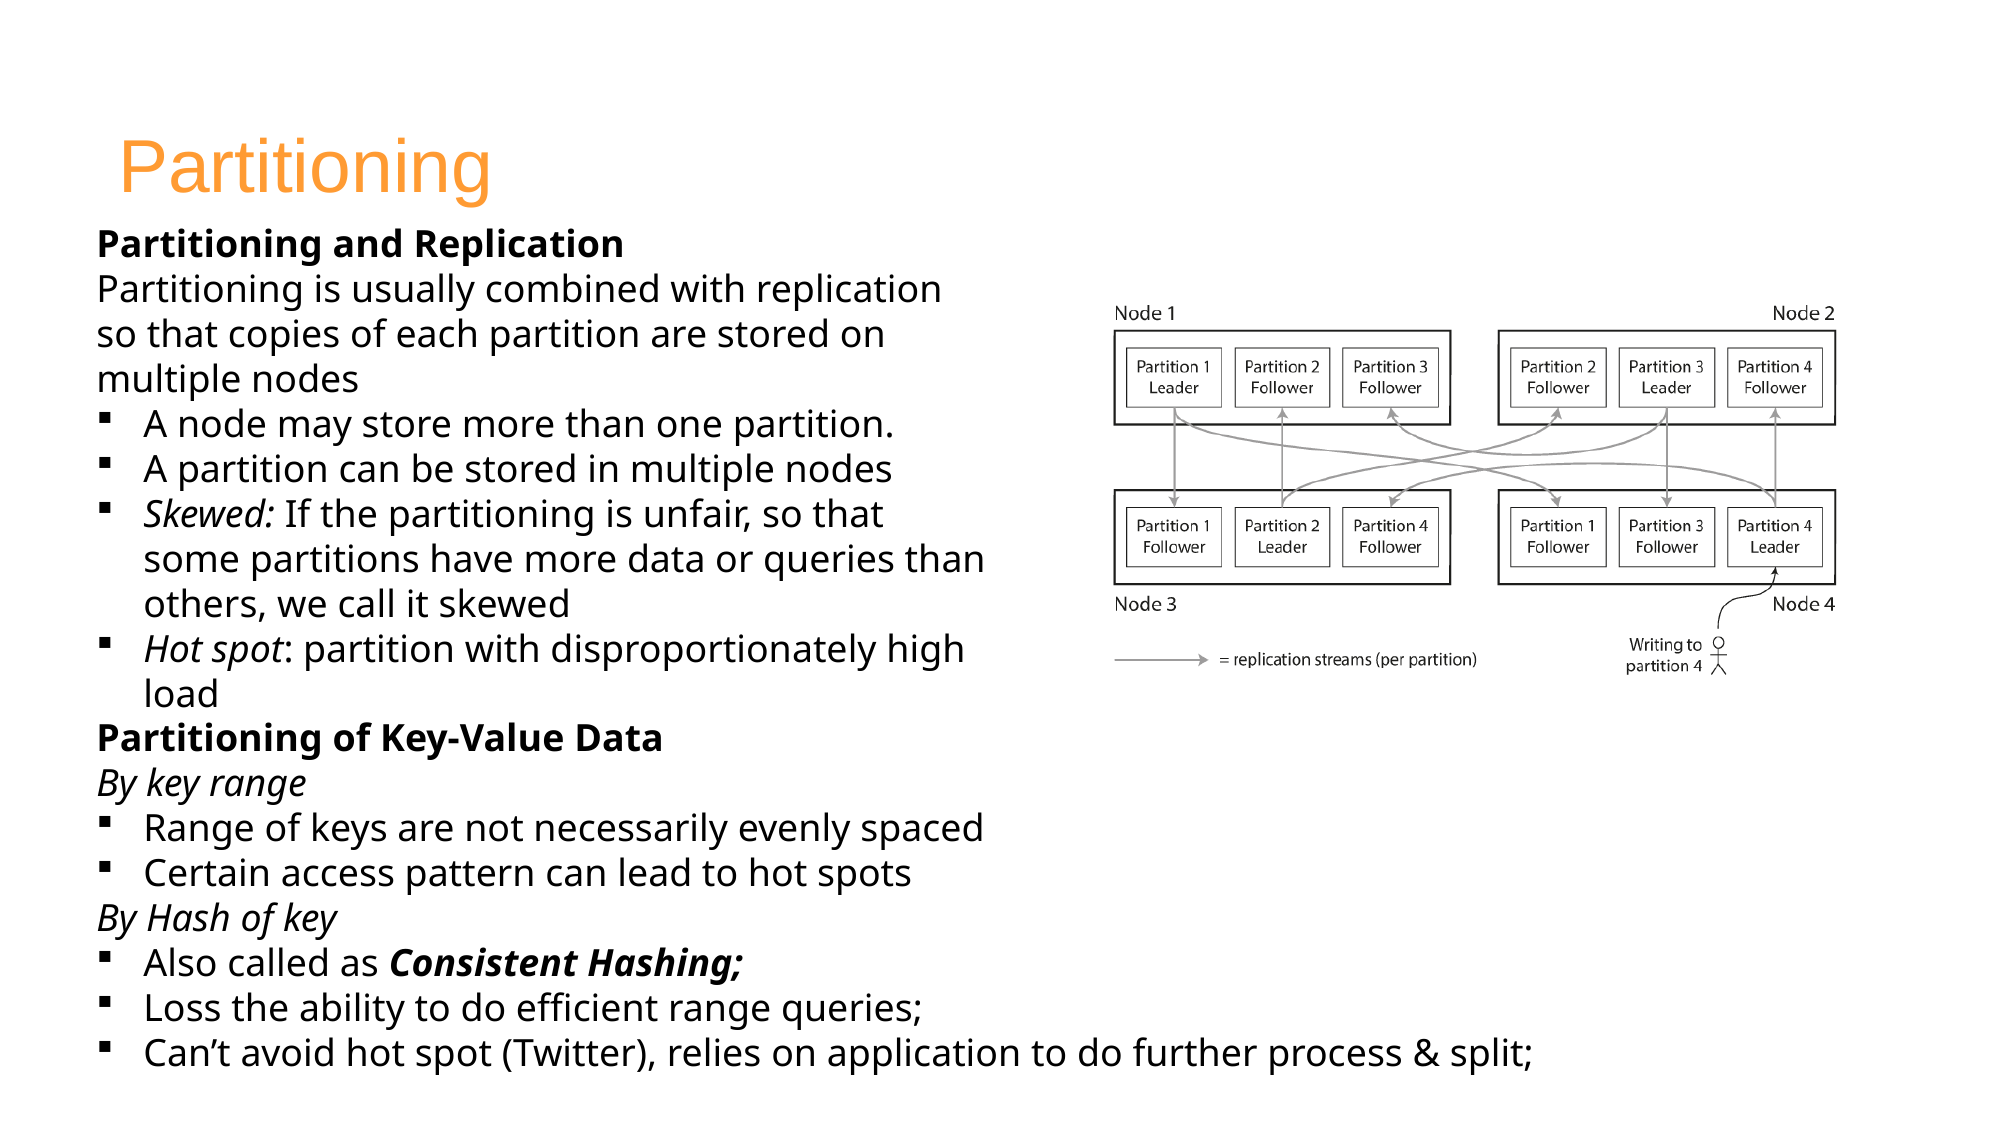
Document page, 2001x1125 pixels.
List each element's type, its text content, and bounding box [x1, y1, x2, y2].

text_box Partitioning and Replication Partitioning is usually combined with replication so that copies of each partition are stored on multiple nodes A node may store more than one partition. A partition can be stored in multiple nodes Skewed: If the partitioning is unfair, so that some partitions have more data or queries than others, we call it skewed Hot spot: partition with disproportionately high load [81, 213, 1006, 706]
title Partitioning [103, 59, 1909, 278]
text_box Partitioning of Key-Value Data By key range Range of keys are not necessarily evenly spaced Certain access pattern can lead to hot spots By Hash of key Also called as Consistent Hashing; Loss the ability to do efficient range queries; Can’t avoid hot spot (Twitter), relies on application to do further process & split; [81, 706, 1754, 1082]
picture [1101, 295, 1852, 683]
